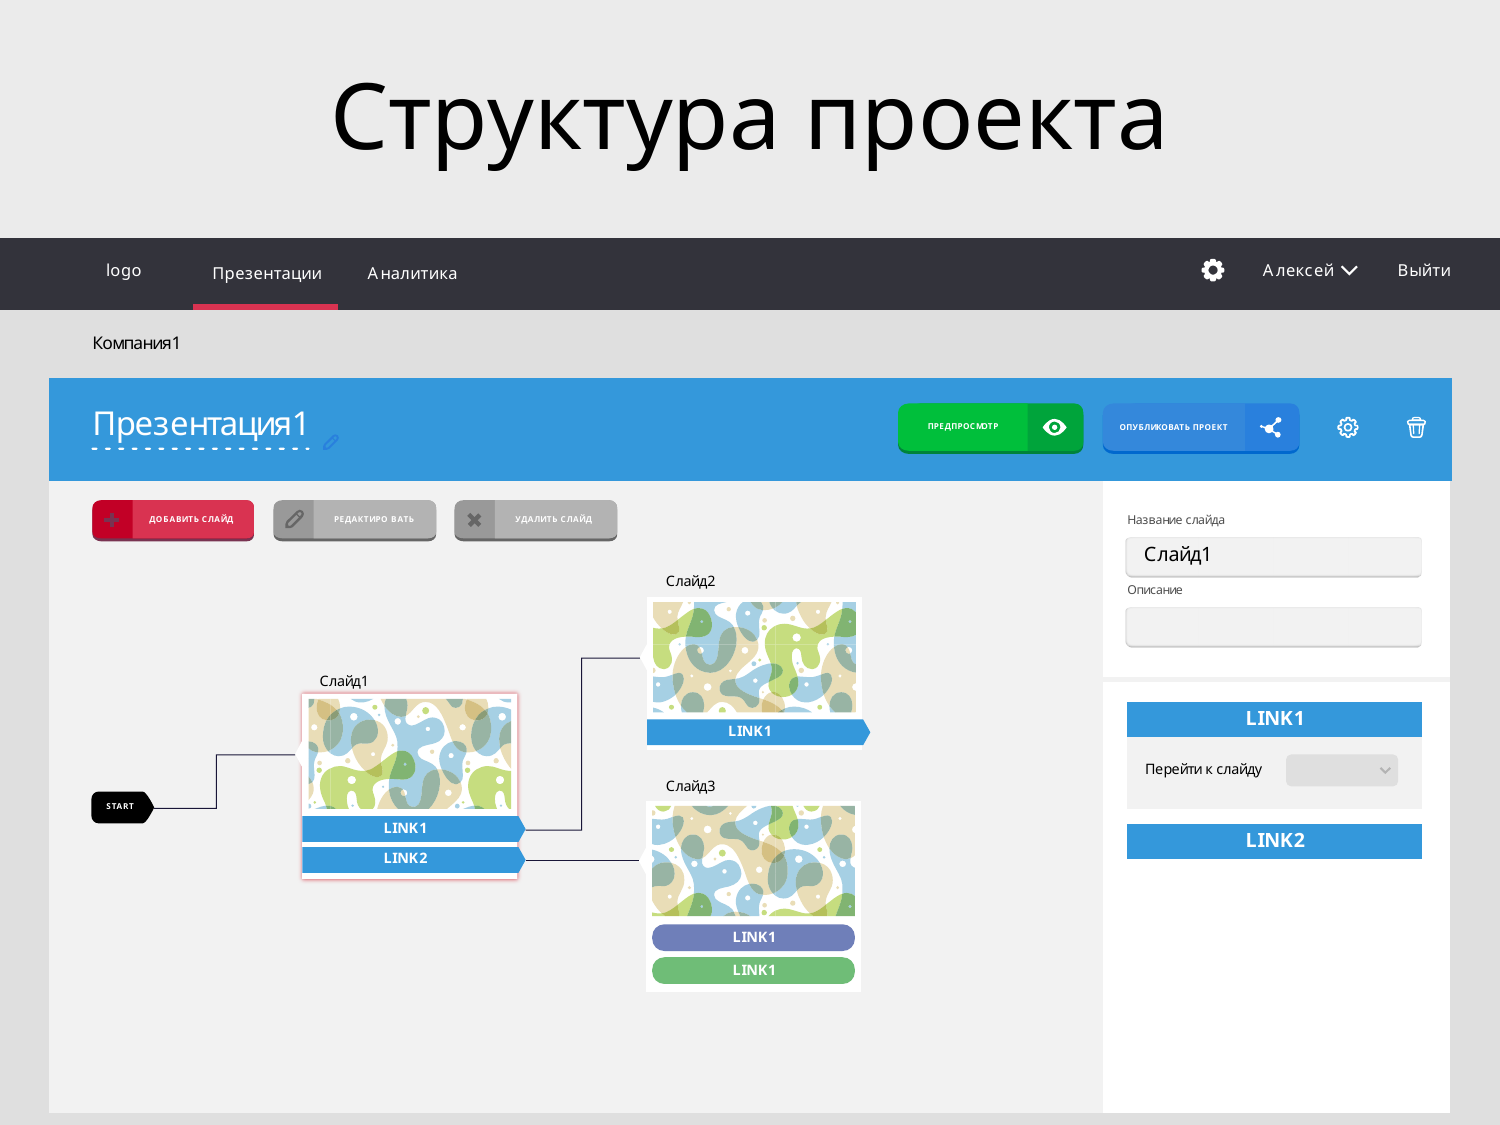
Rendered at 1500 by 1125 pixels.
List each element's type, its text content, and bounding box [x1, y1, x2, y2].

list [0, 237, 1500, 1125]
title Структура проекта [75, 19, 1425, 207]
